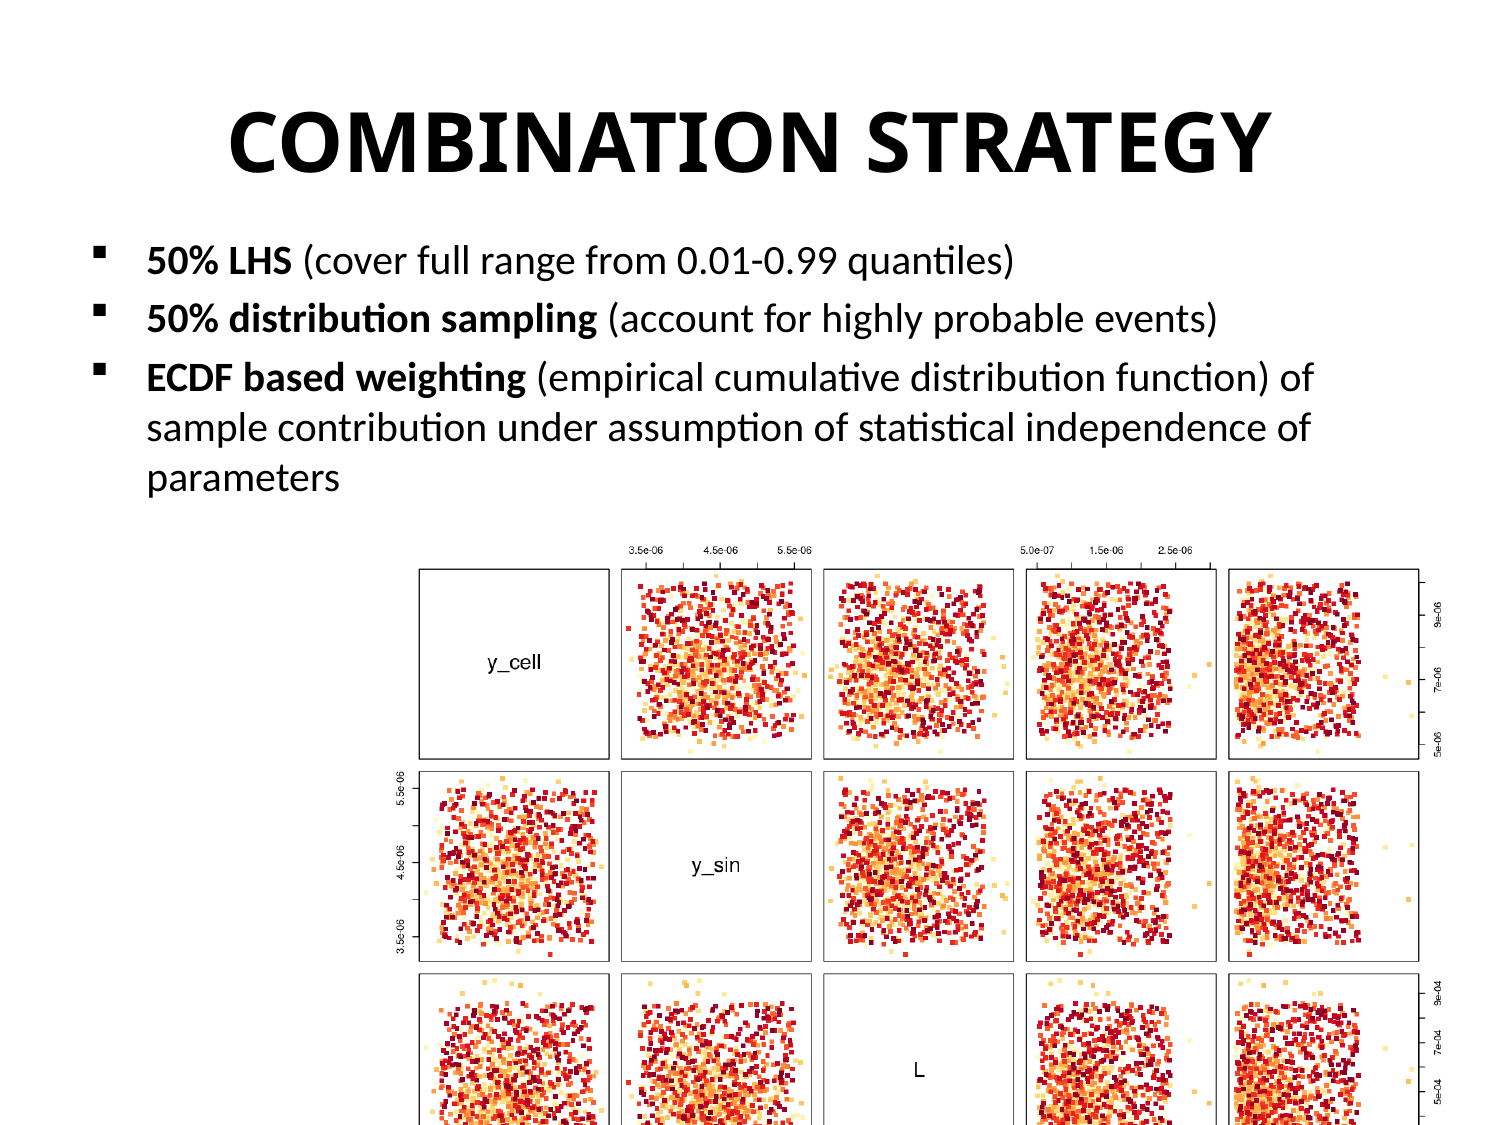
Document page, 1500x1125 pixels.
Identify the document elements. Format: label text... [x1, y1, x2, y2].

title Combination Strategy [75, 45, 1425, 224]
list 50% LHS (cover full range from 0.01-0.99 quantiles) 50% distribution sampling (account for highly probable events) ECDF based weighting (empirical cumulative distribution function) of sample contribution under assumption of statistical independence of parameters [75, 224, 1425, 575]
picture [362, 512, 1476, 1125]
